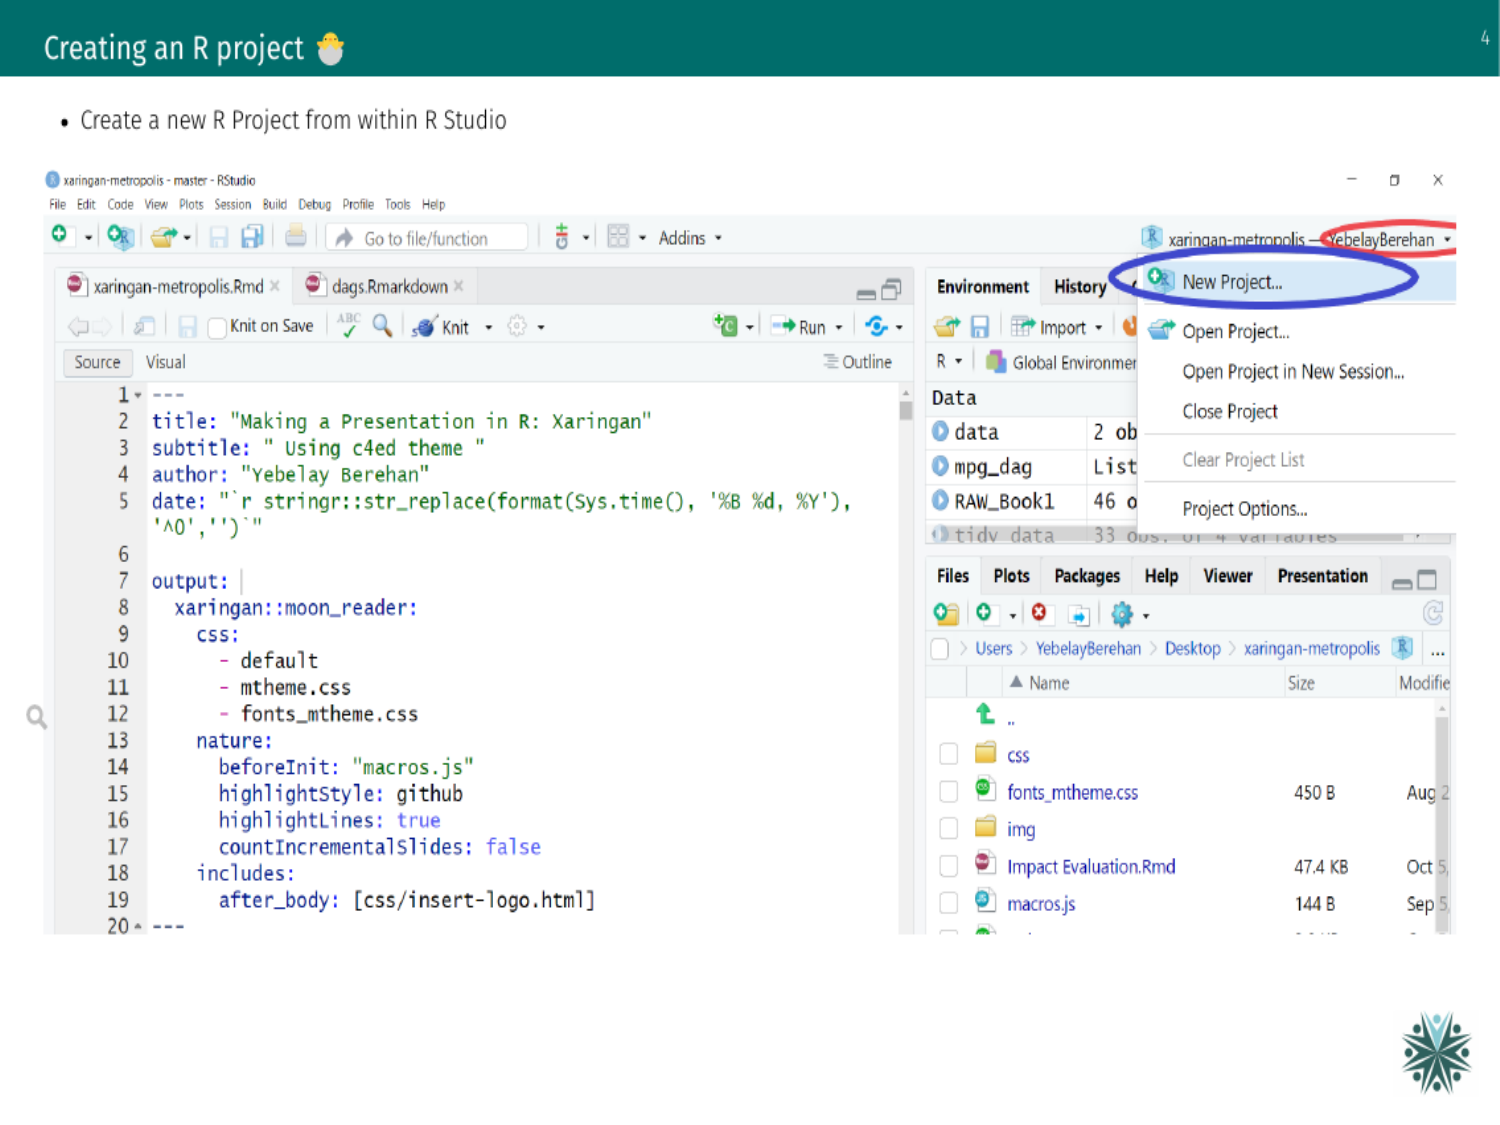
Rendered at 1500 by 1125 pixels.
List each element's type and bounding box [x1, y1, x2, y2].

list [0, 0, 1500, 1125]
